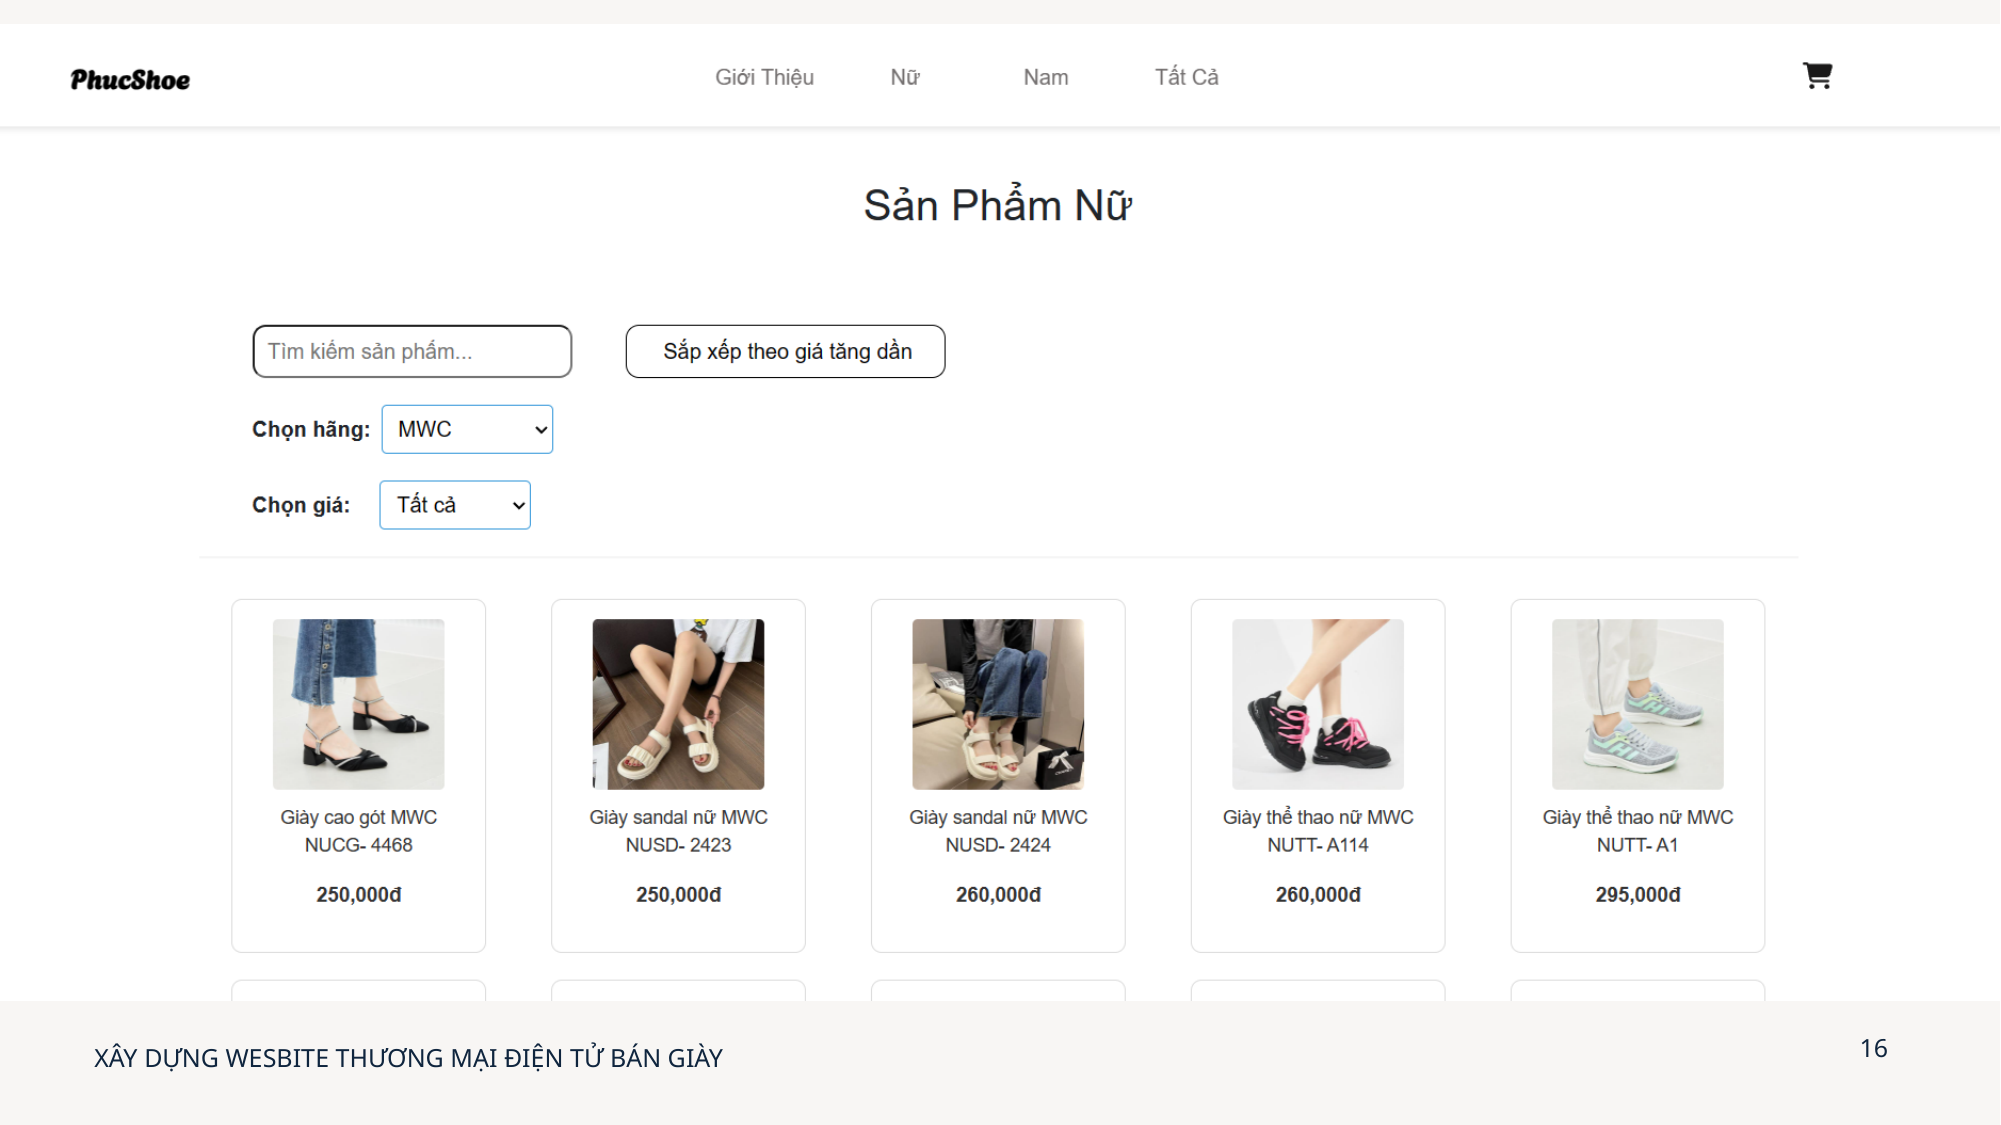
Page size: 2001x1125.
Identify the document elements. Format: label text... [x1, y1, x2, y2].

text_box XÂY DỰNG WESBITE THƯƠNG MẠI ĐIỆN TỬ BÁN GIÀY [79, 1019, 755, 1080]
picture [0, 24, 2000, 1001]
slide_number 16 [1836, 1020, 1912, 1080]
